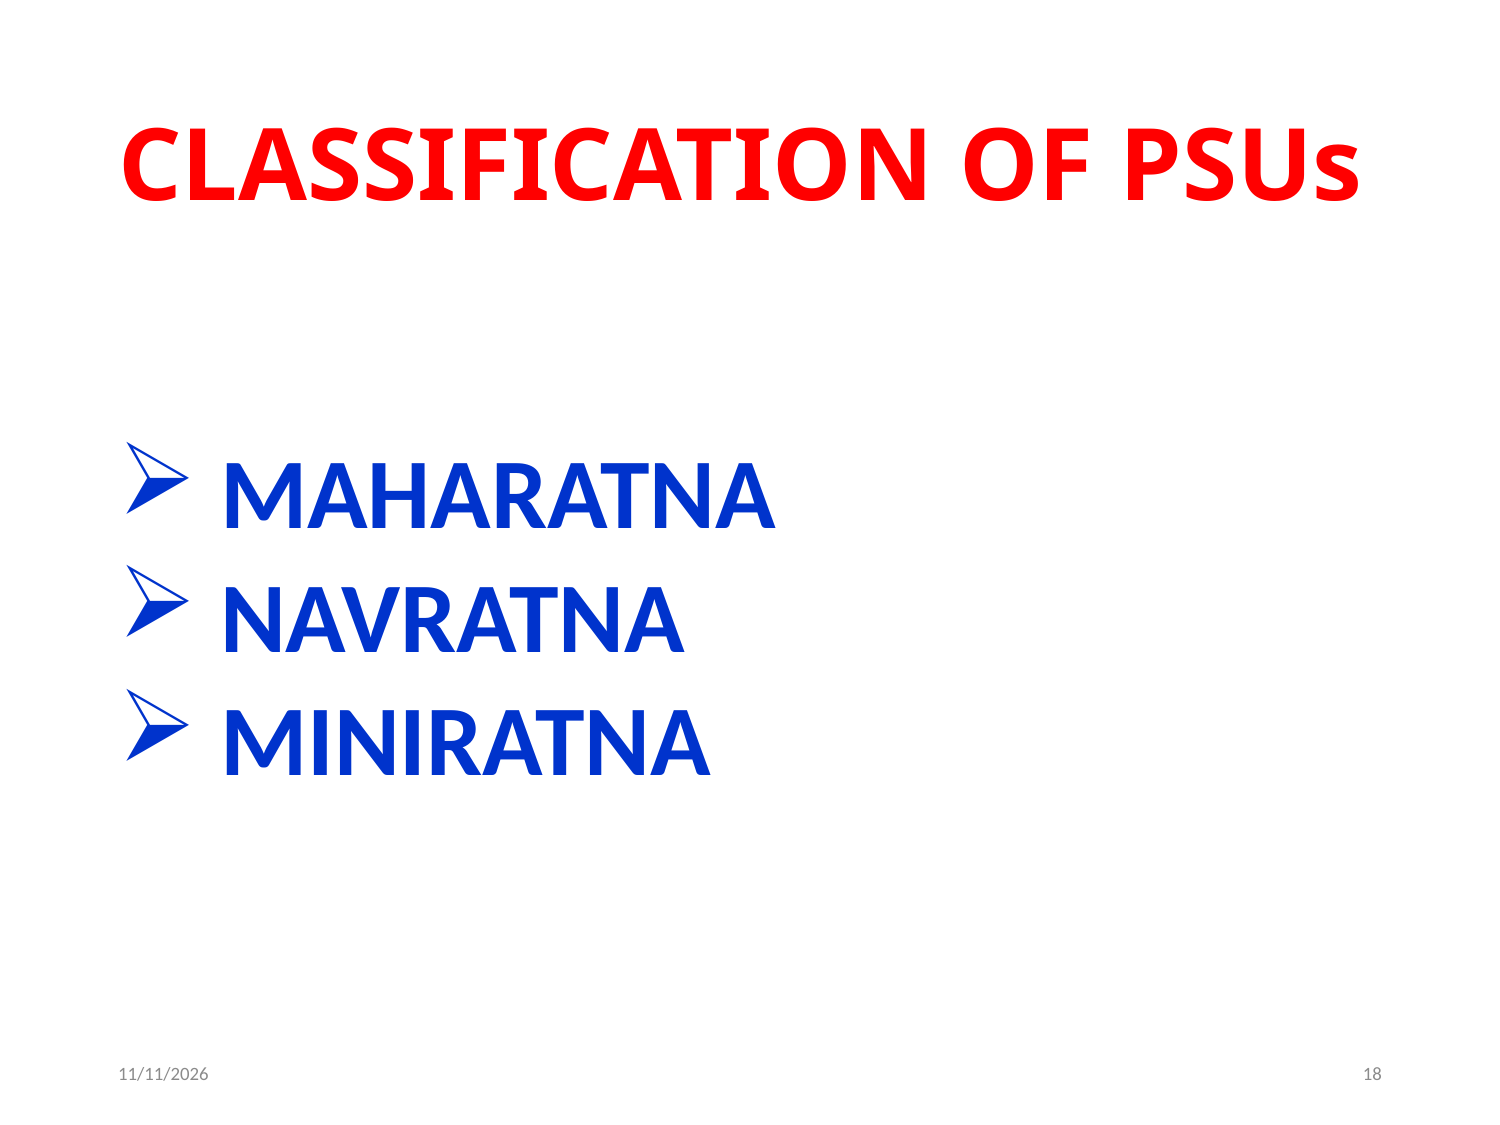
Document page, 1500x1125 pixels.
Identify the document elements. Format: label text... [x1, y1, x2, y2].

title CLASSIFICATION OF PSUs [103, 59, 1397, 278]
slide_number 18 [1059, 1042, 1397, 1103]
list MAHARATNA NAVRATNA MINIRATNA [103, 299, 1397, 1014]
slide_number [103, 1042, 441, 1103]
